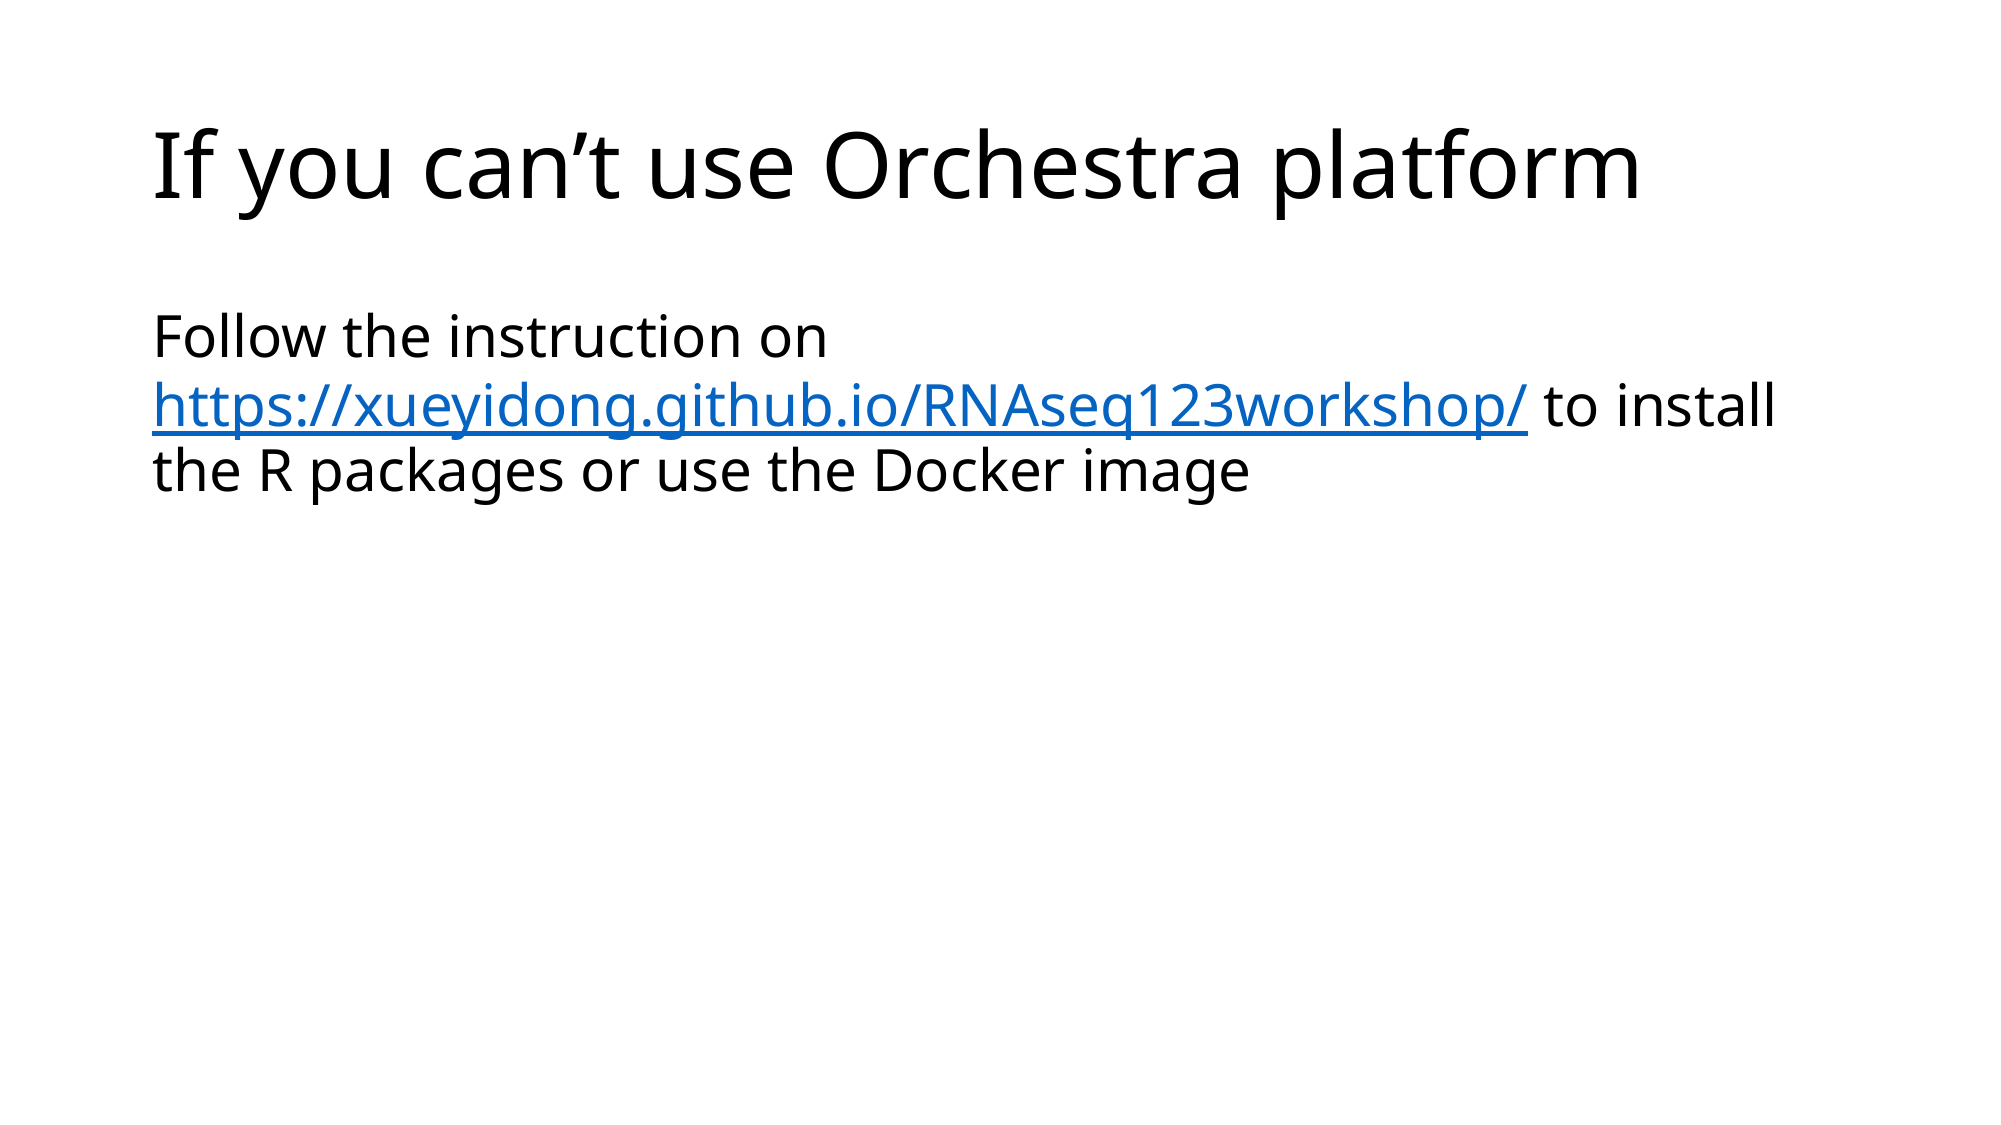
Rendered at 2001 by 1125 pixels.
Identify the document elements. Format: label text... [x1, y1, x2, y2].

list Follow the instruction on https://xueyidong.github.io/RNAseq123workshop/ to install the R packages or use the Docker image [137, 299, 1863, 1014]
title If you can’t use Orchestra platform [137, 59, 1863, 278]
